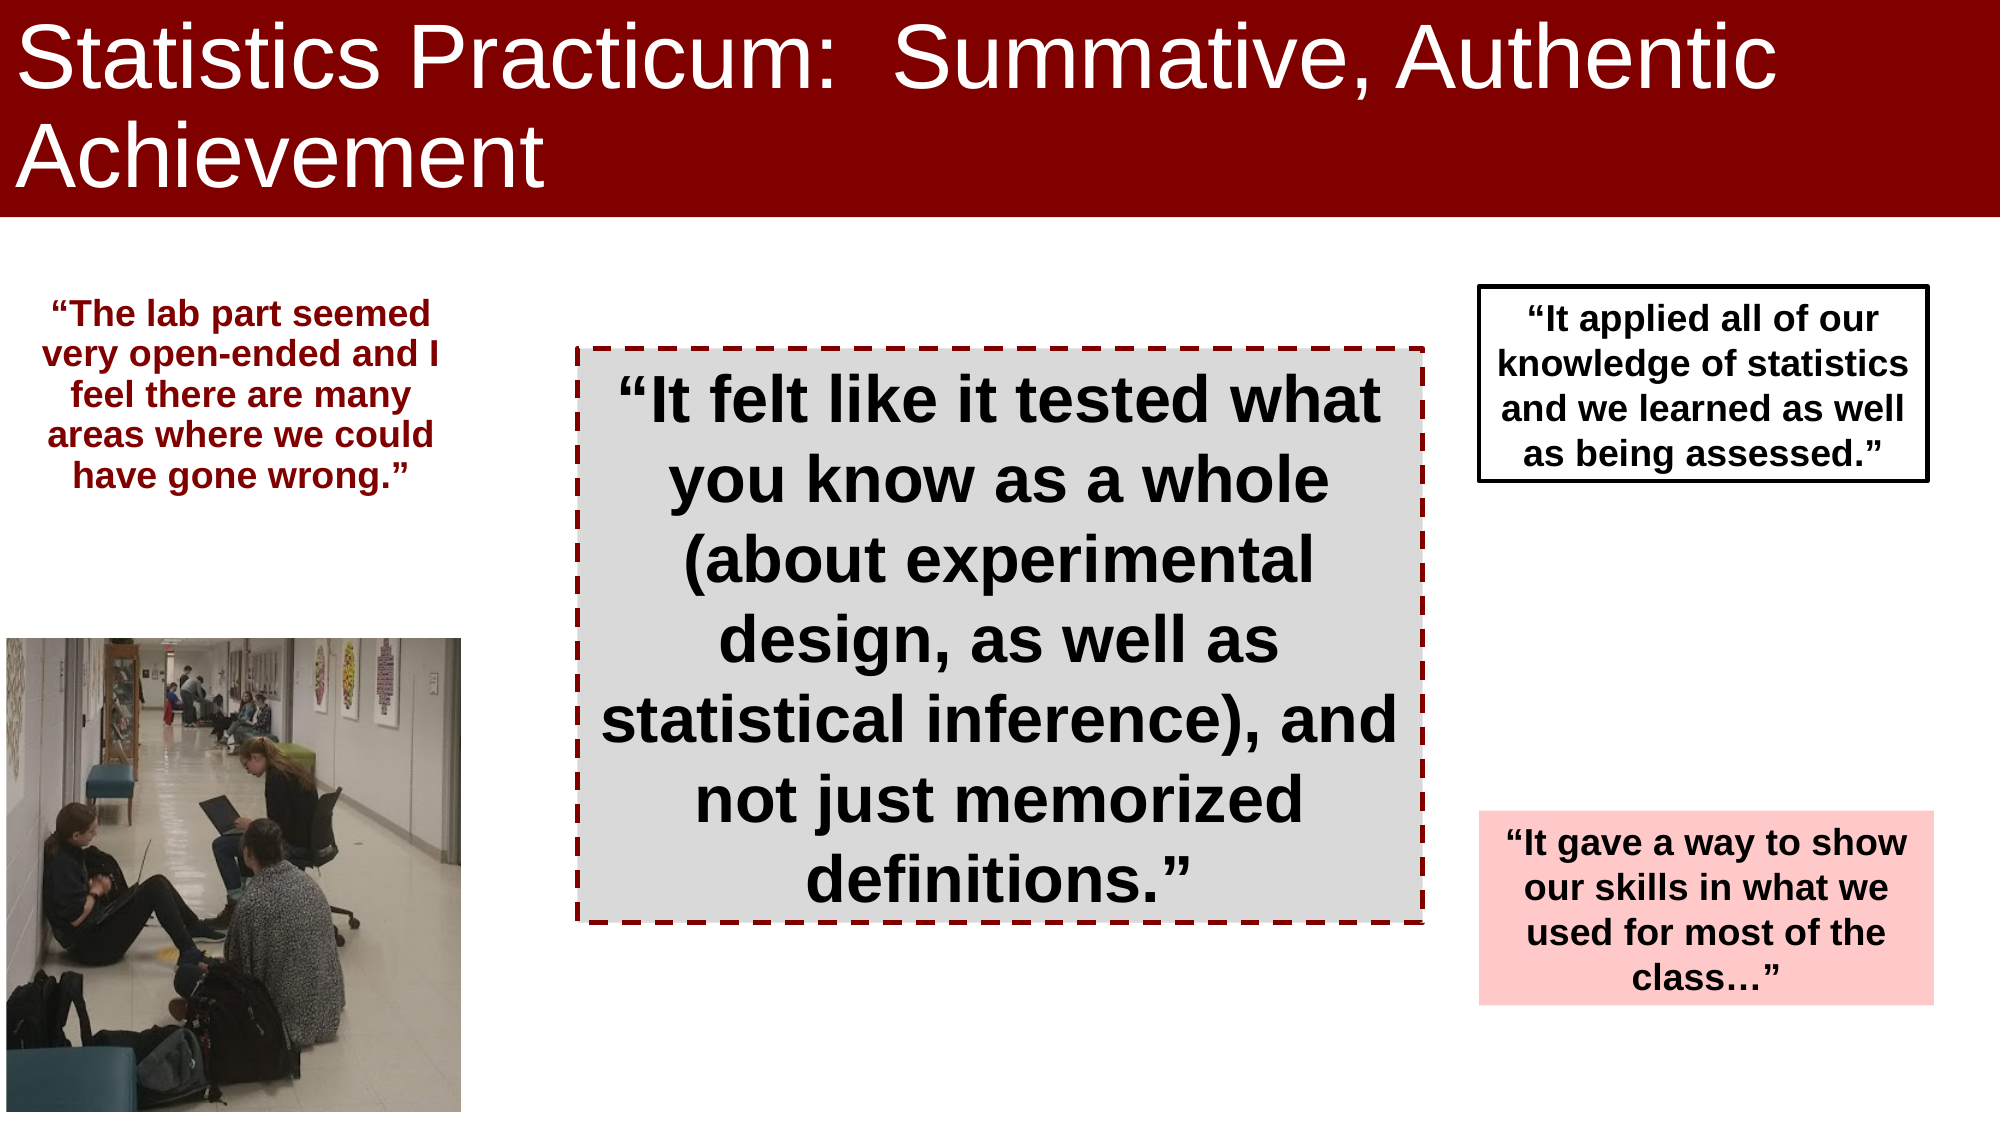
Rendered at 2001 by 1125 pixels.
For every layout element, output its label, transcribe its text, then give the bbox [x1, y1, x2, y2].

text_box “It felt like it tested what you know as a whole (about experimental design, as well as statistical inference), and not just memorized definitions.” [577, 348, 1423, 923]
picture [6, 637, 461, 1112]
text_box “It applied all of our knowledge of statistics and we learned as well as being assessed.” [1479, 286, 1928, 482]
list “The lab part seemed very open-ended and I feel there are many areas where we could have gone wrong.” [21, 286, 461, 532]
text_box “It gave a way to show our skills in what we used for most of the class…” [1479, 810, 1934, 1006]
title Statistics Practicum: Summative, Authentic Achievement [0, 0, 2000, 218]
